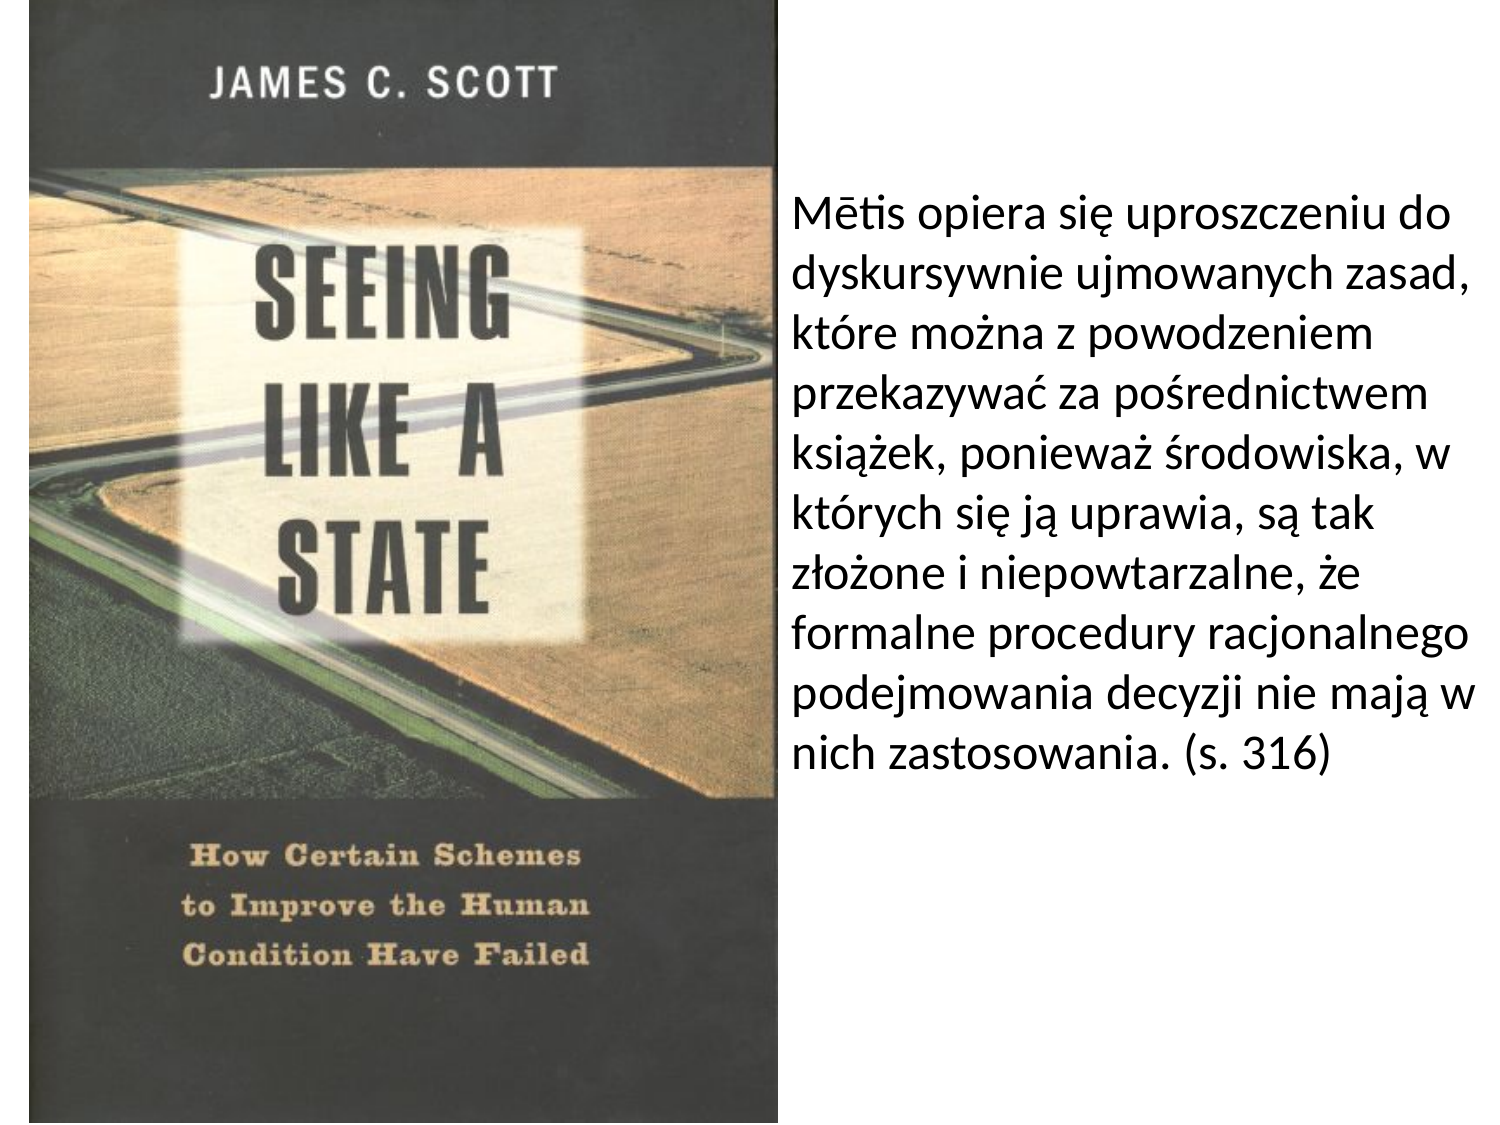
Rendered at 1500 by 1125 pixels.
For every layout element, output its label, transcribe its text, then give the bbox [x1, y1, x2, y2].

picture [29, 0, 778, 1123]
text_box Mētis opiera się uproszczeniu do dyskursywnie ujmowanych zasad, które można z powodzeniem przekazywać za pośrednictwem książek, ponieważ środowiska, w których się ją uprawia, są tak złożone i niepowtarzalne, że formalne procedury racjonalnego podejmowania decyzji nie mają w nich zastosowania. (s. 316) [782, 172, 1500, 787]
